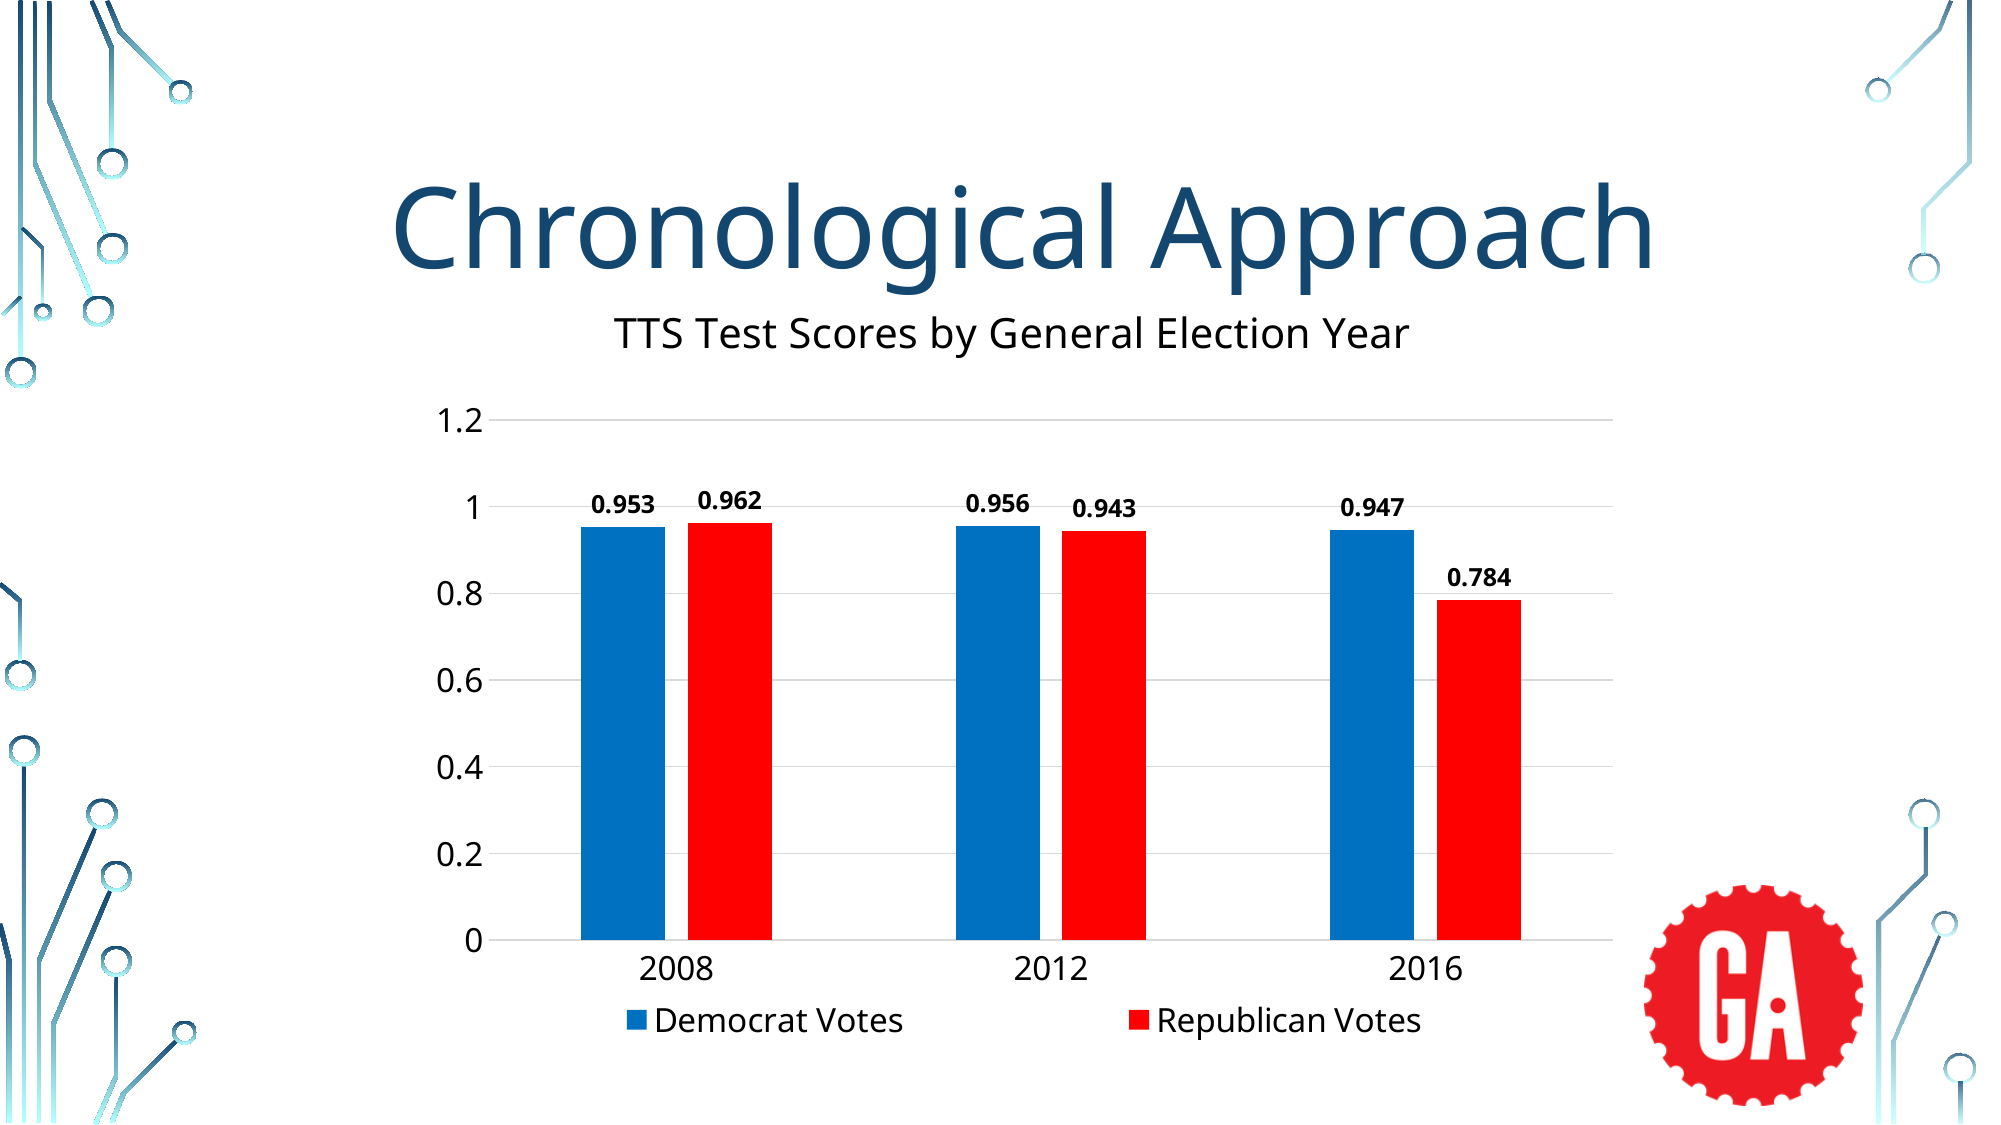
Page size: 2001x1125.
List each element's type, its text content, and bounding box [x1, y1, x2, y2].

title Chronological Approach [187, 163, 1863, 276]
chart [411, 275, 1638, 1074]
picture [1644, 884, 1863, 1107]
